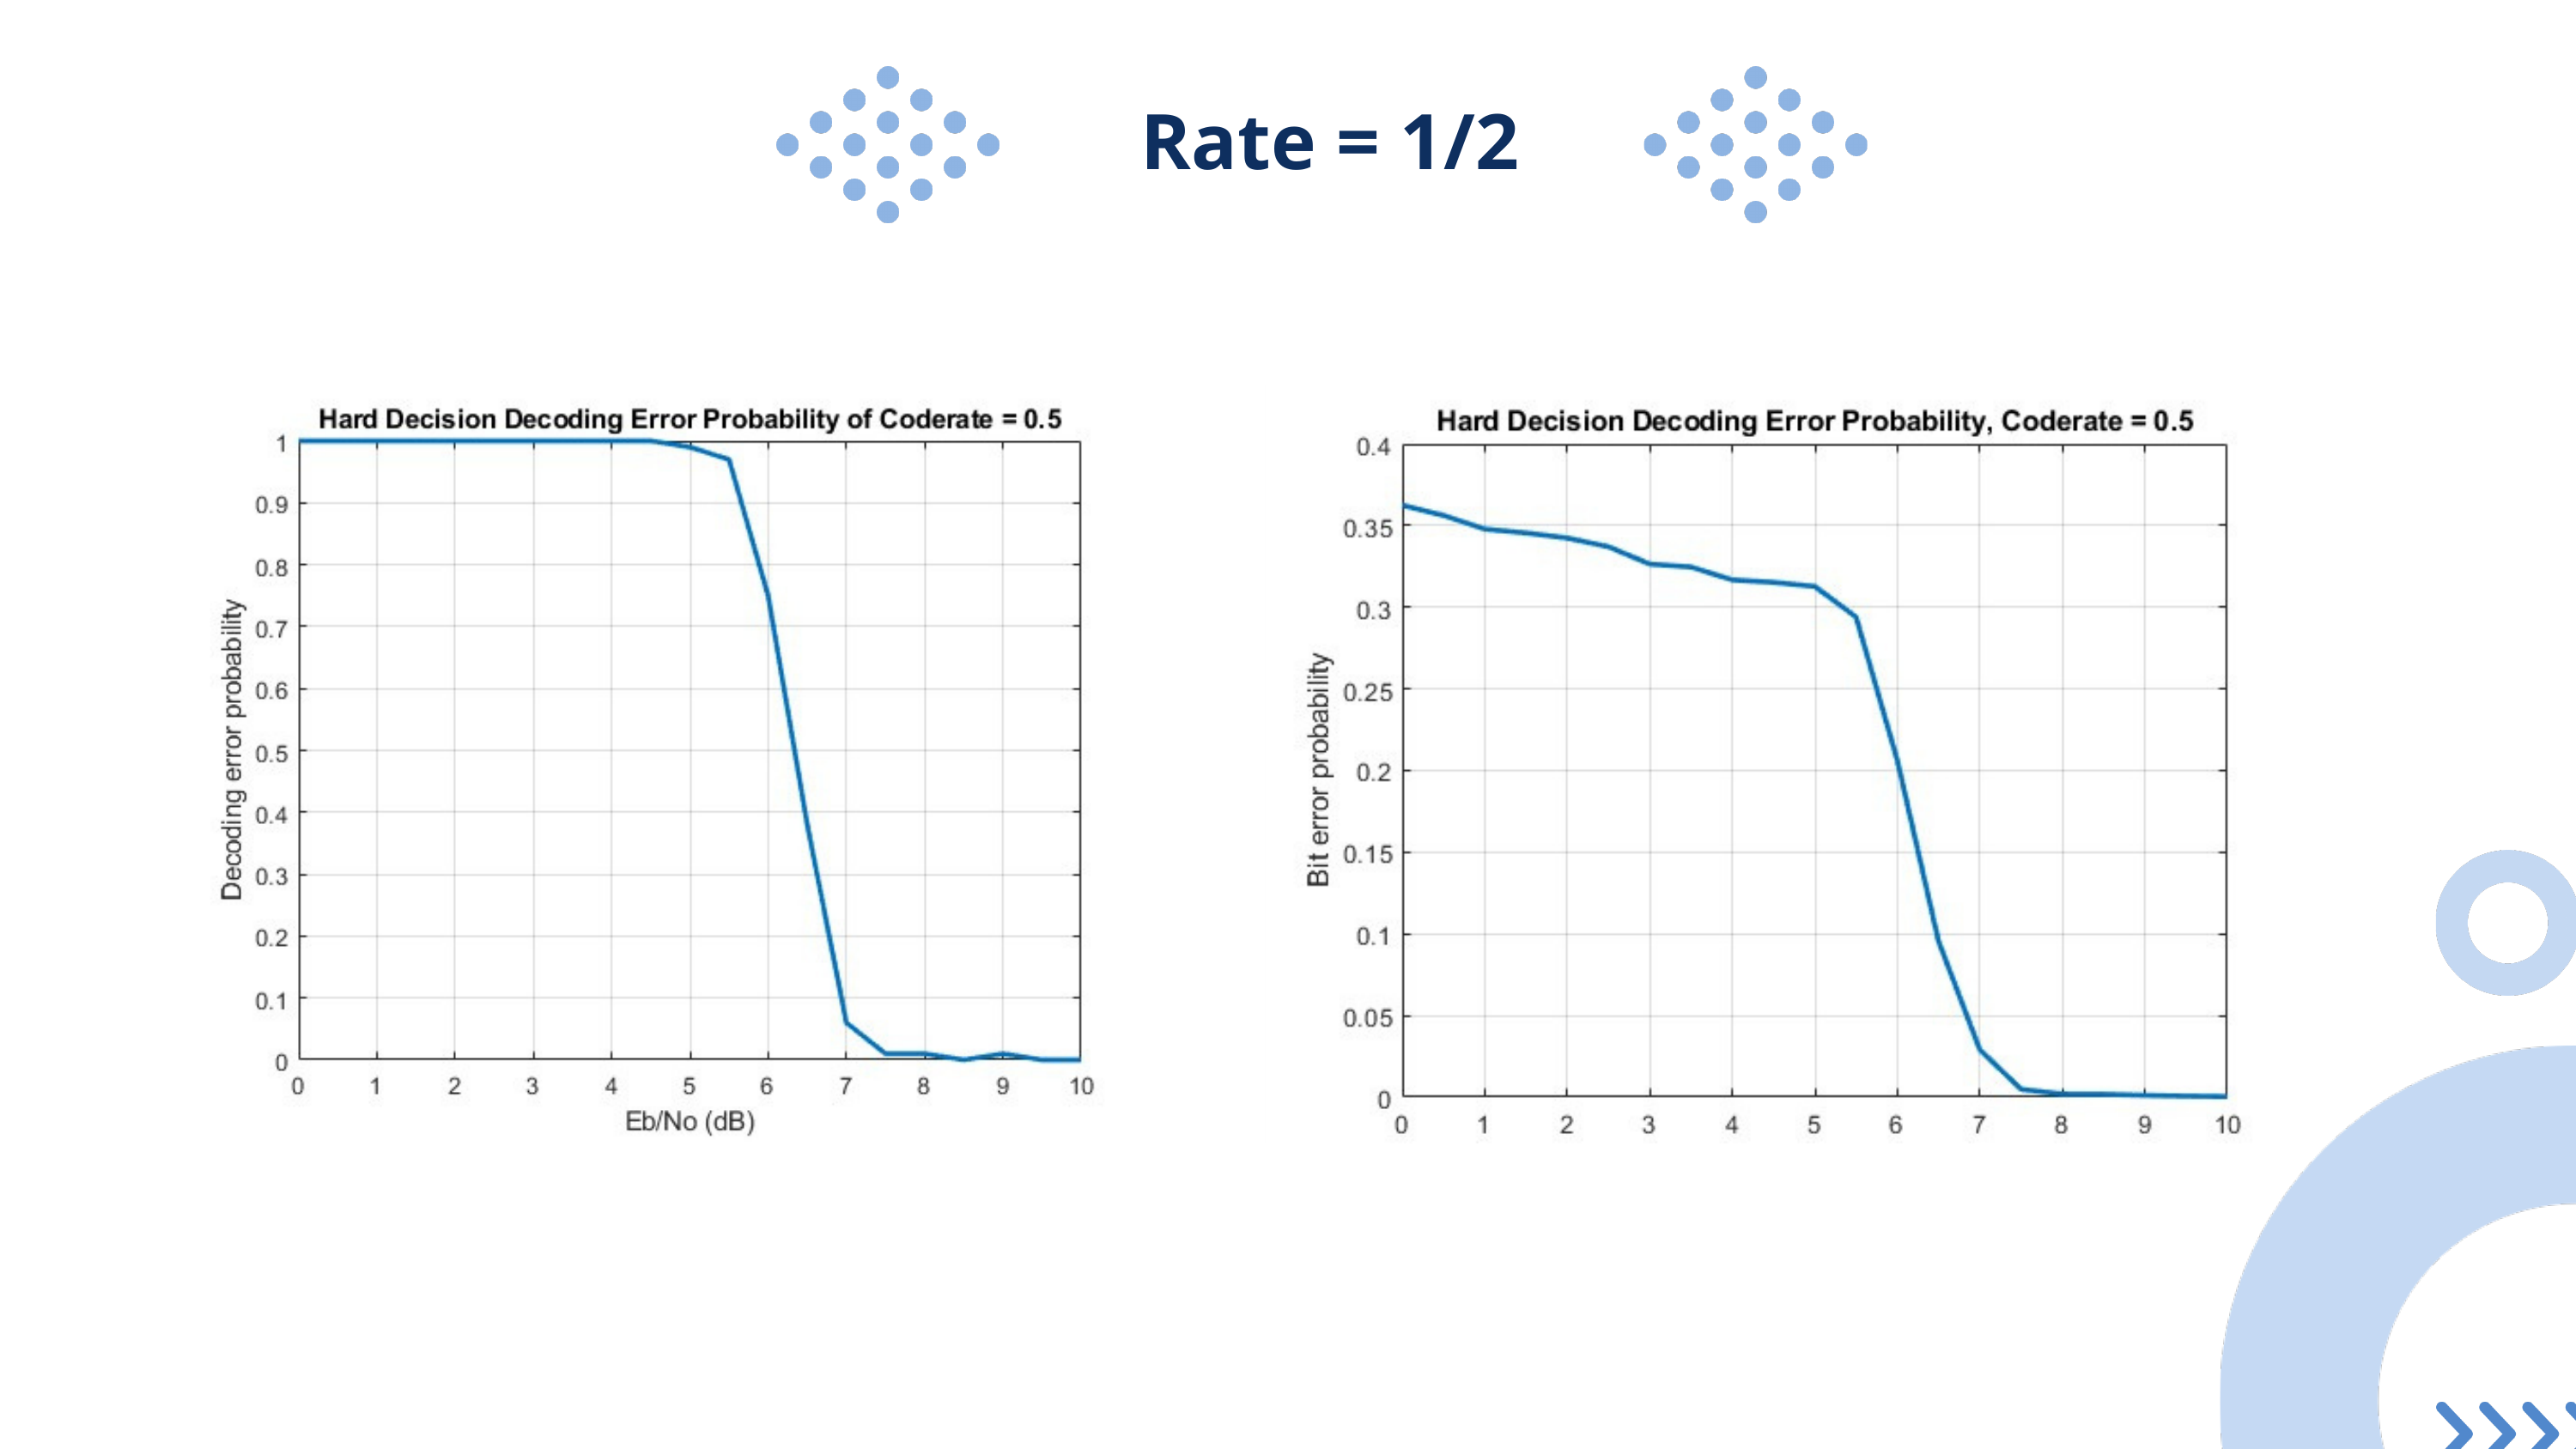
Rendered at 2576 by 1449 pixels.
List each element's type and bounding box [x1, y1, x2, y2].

text_box [167, 385, 1177, 1143]
text_box [705, 66, 1956, 223]
text_box [2220, 850, 2576, 1449]
text_box [1264, 385, 2329, 1143]
